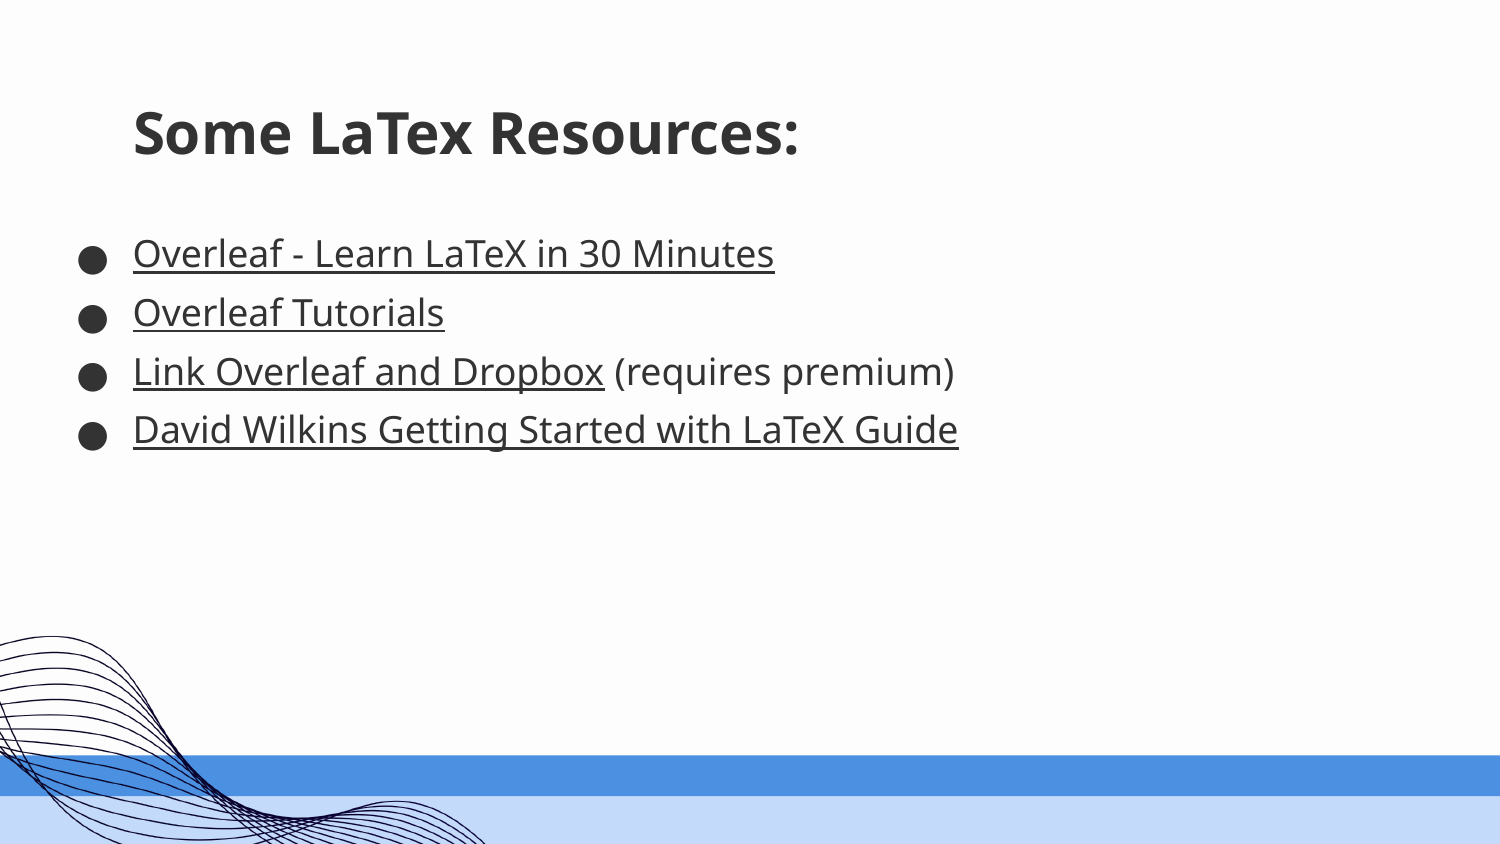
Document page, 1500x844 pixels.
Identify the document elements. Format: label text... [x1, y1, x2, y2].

title Some LaTex Resources: [118, 81, 1382, 176]
picture [0, 627, 692, 844]
subtitle Overleaf - Learn LaTeX in 30 Minutes Overleaf Tutorials Link Overleaf and Dropbox (requires premium) David Wilkins Getting Started with LaTeX Guide [42, 207, 1458, 636]
